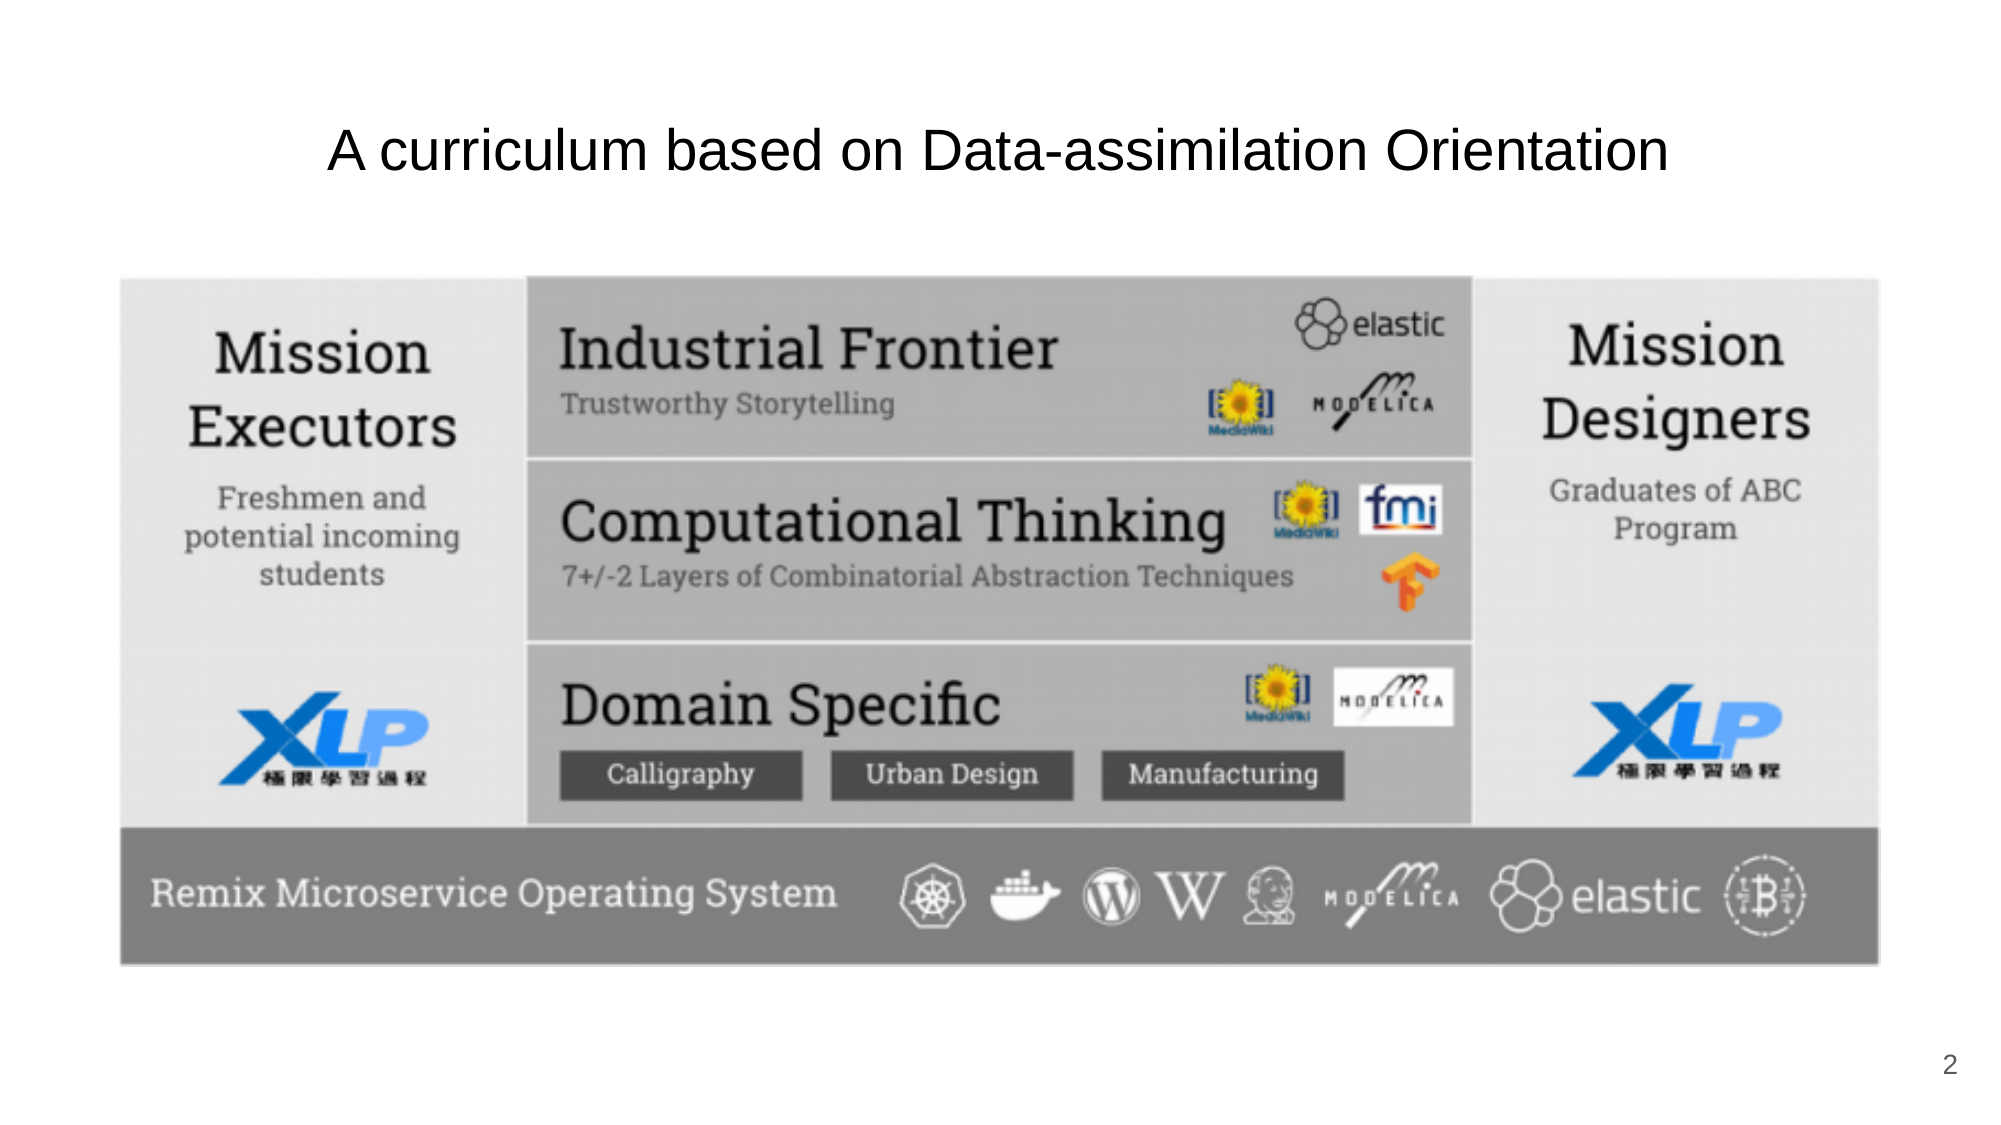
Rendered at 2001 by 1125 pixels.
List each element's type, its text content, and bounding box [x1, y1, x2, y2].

slide_number 2 [1853, 1019, 1974, 1106]
picture [118, 275, 1882, 968]
title A curriculum based on Data-assimilation Orientation [68, 97, 1932, 223]
